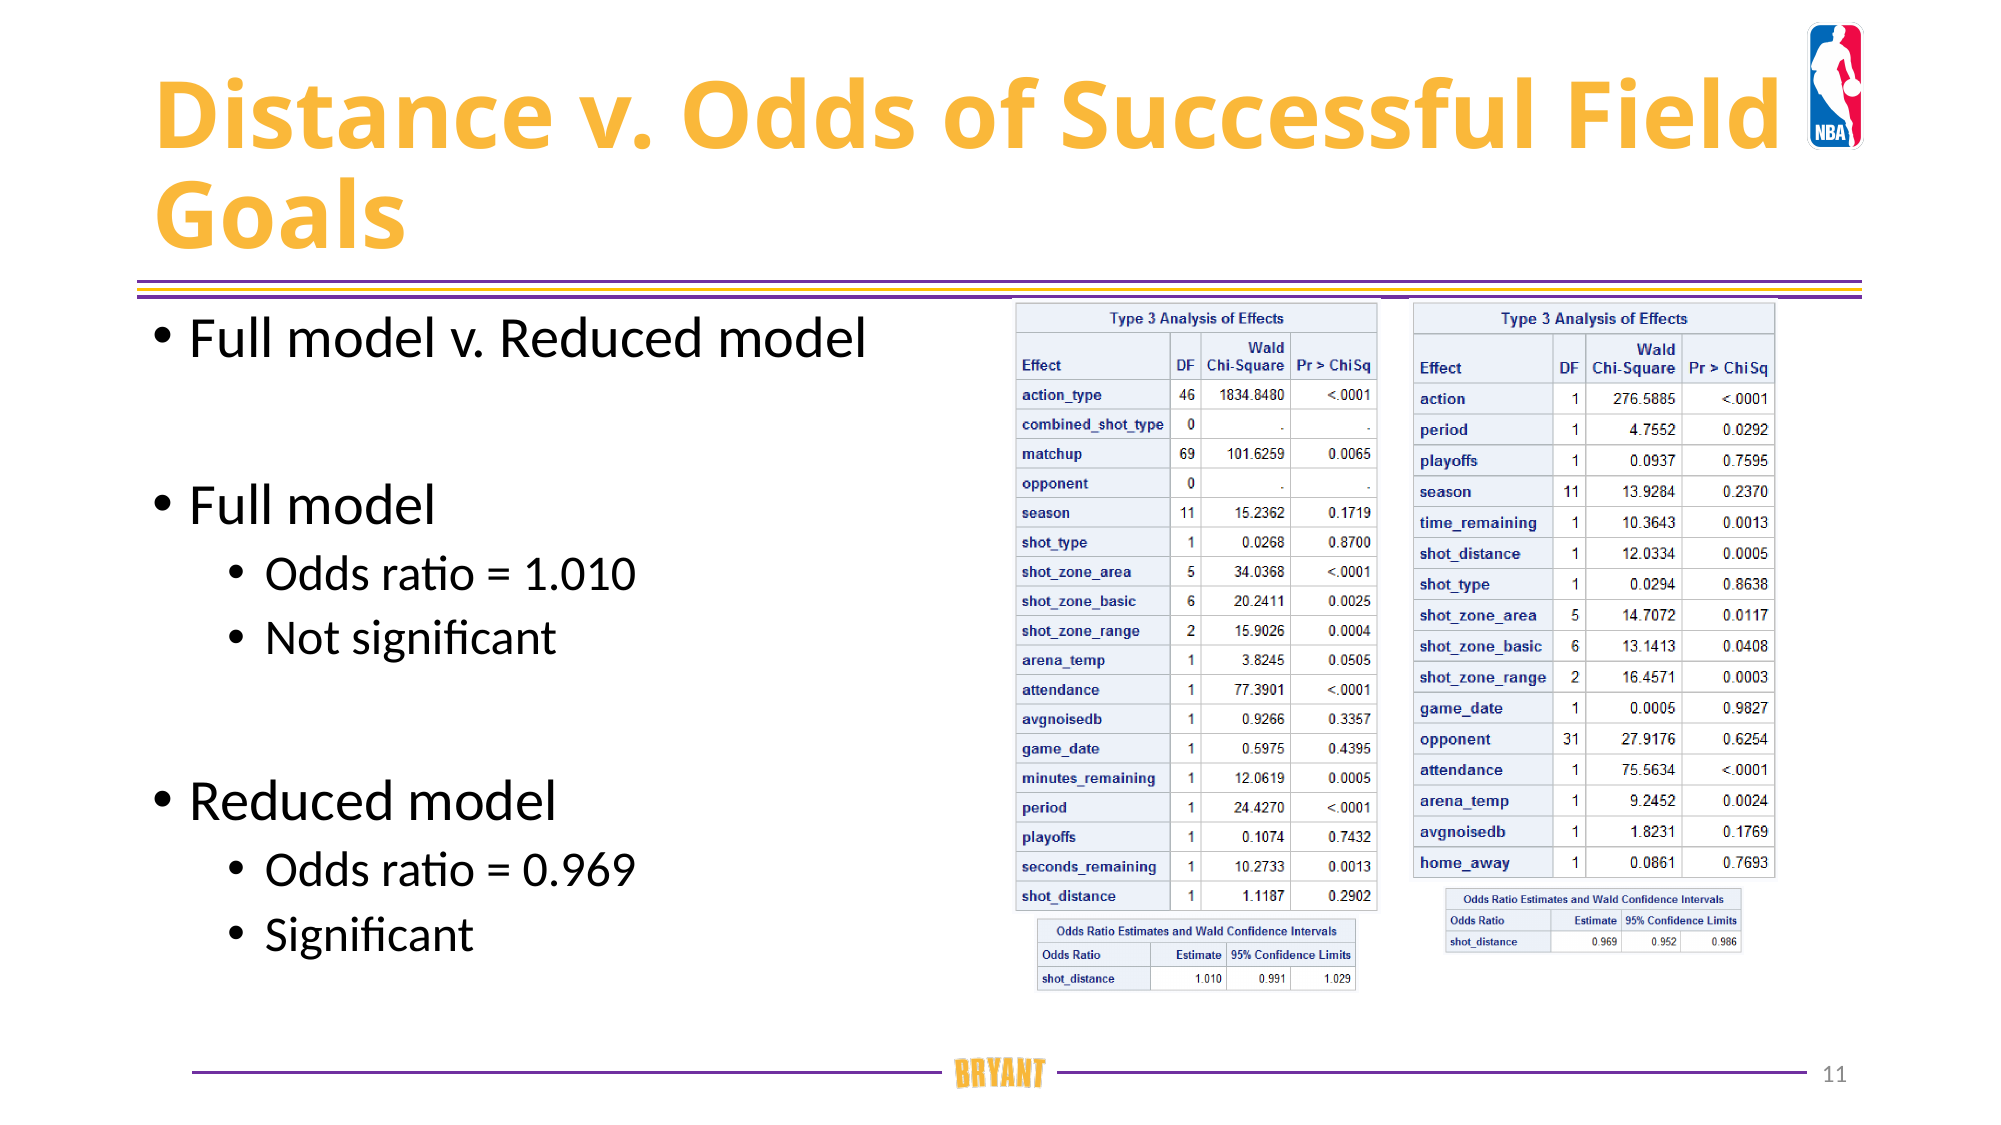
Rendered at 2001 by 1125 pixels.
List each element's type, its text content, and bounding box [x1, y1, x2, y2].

picture [942, 1054, 1058, 1091]
picture [1409, 298, 1778, 882]
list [1012, 298, 1381, 914]
slide_number 11 [1412, 1042, 1863, 1103]
list Full model v. Reduced model Full model Odds ratio = 1.010 Not significant Reduced model Odds ratio = 0.969 Significant [137, 299, 988, 1014]
picture [1443, 886, 1744, 955]
picture [1034, 914, 1359, 993]
picture [1806, 22, 1864, 150]
title Distance v. Odds of Successful Field Goals [137, 59, 1863, 278]
